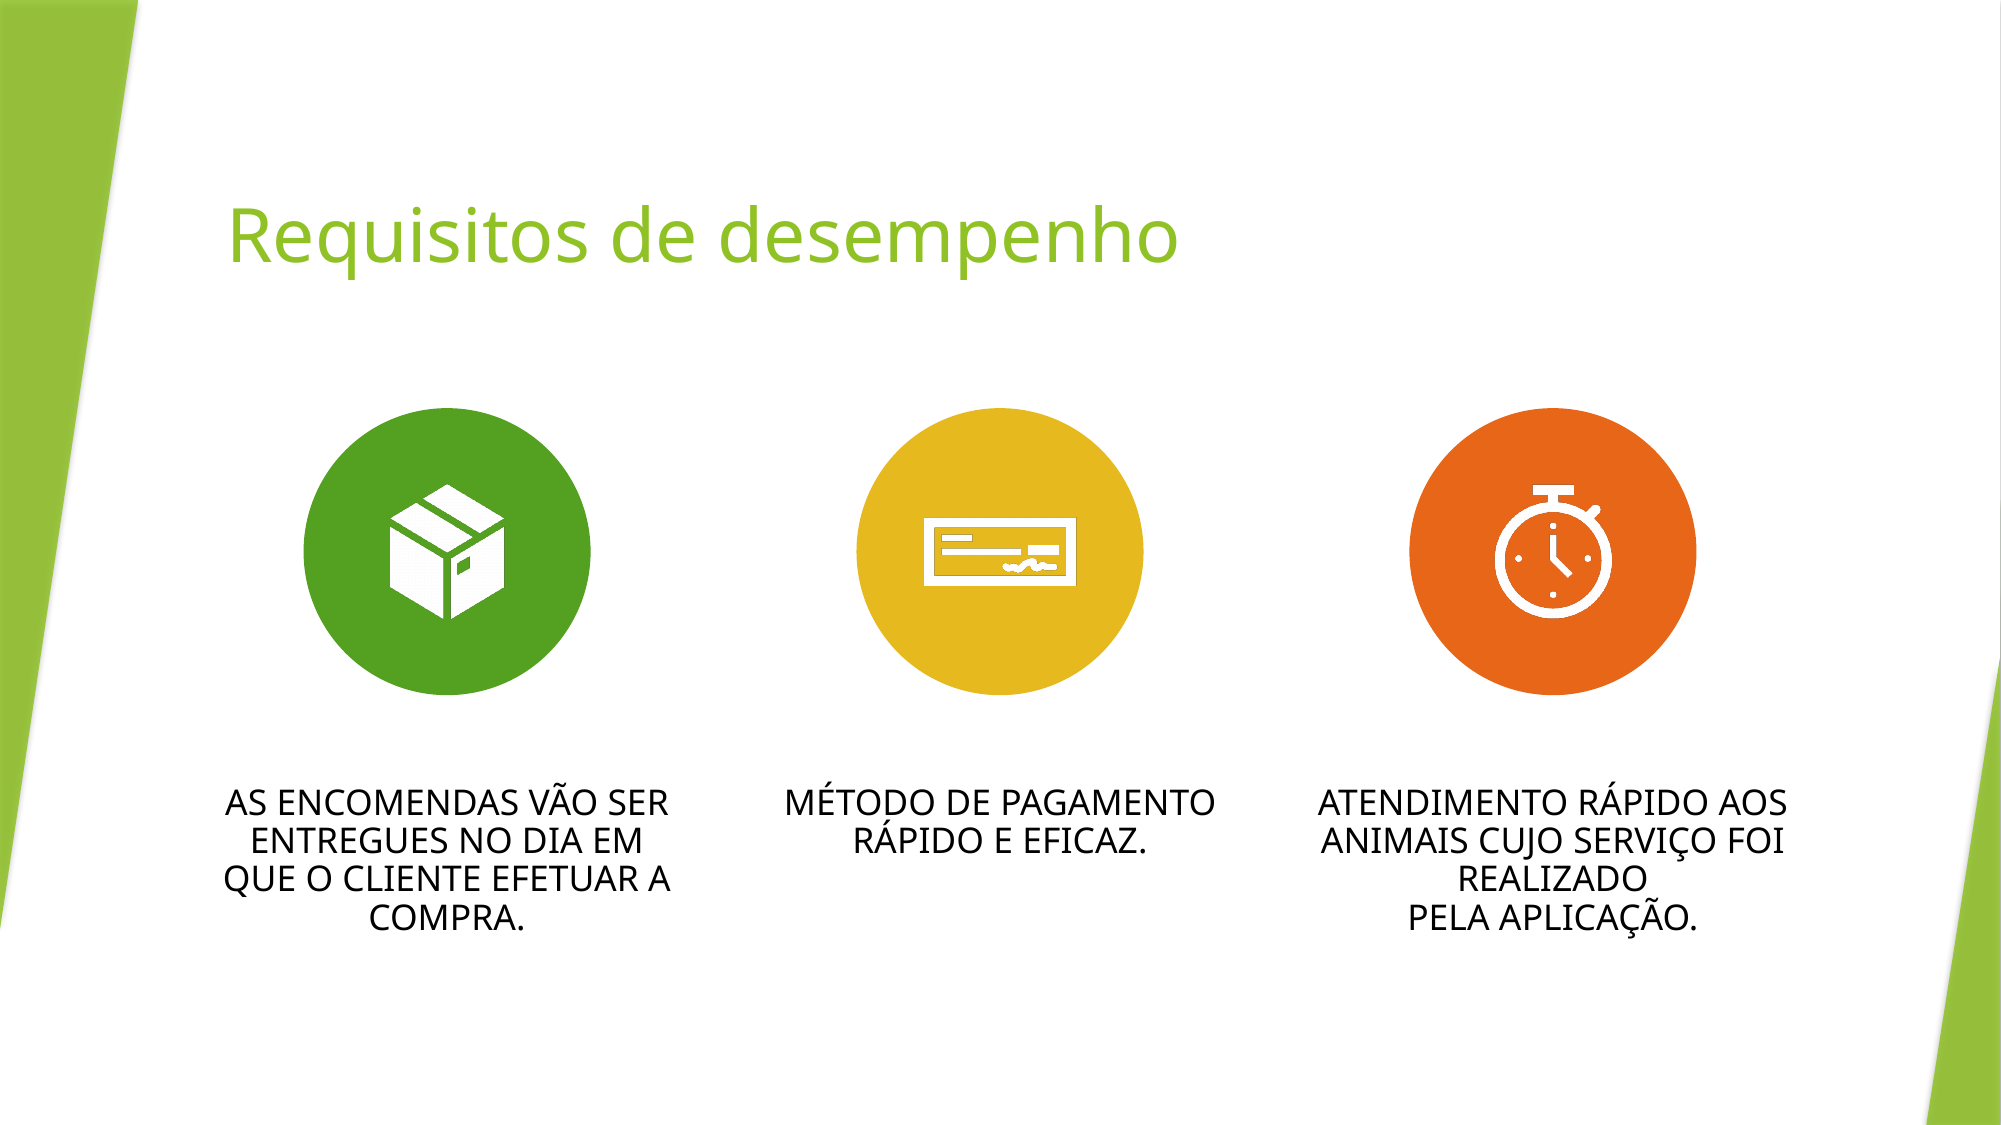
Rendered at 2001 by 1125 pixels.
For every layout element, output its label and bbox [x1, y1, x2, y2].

text_box [0, 0, 2000, 1125]
text_box [210, 319, 1790, 992]
